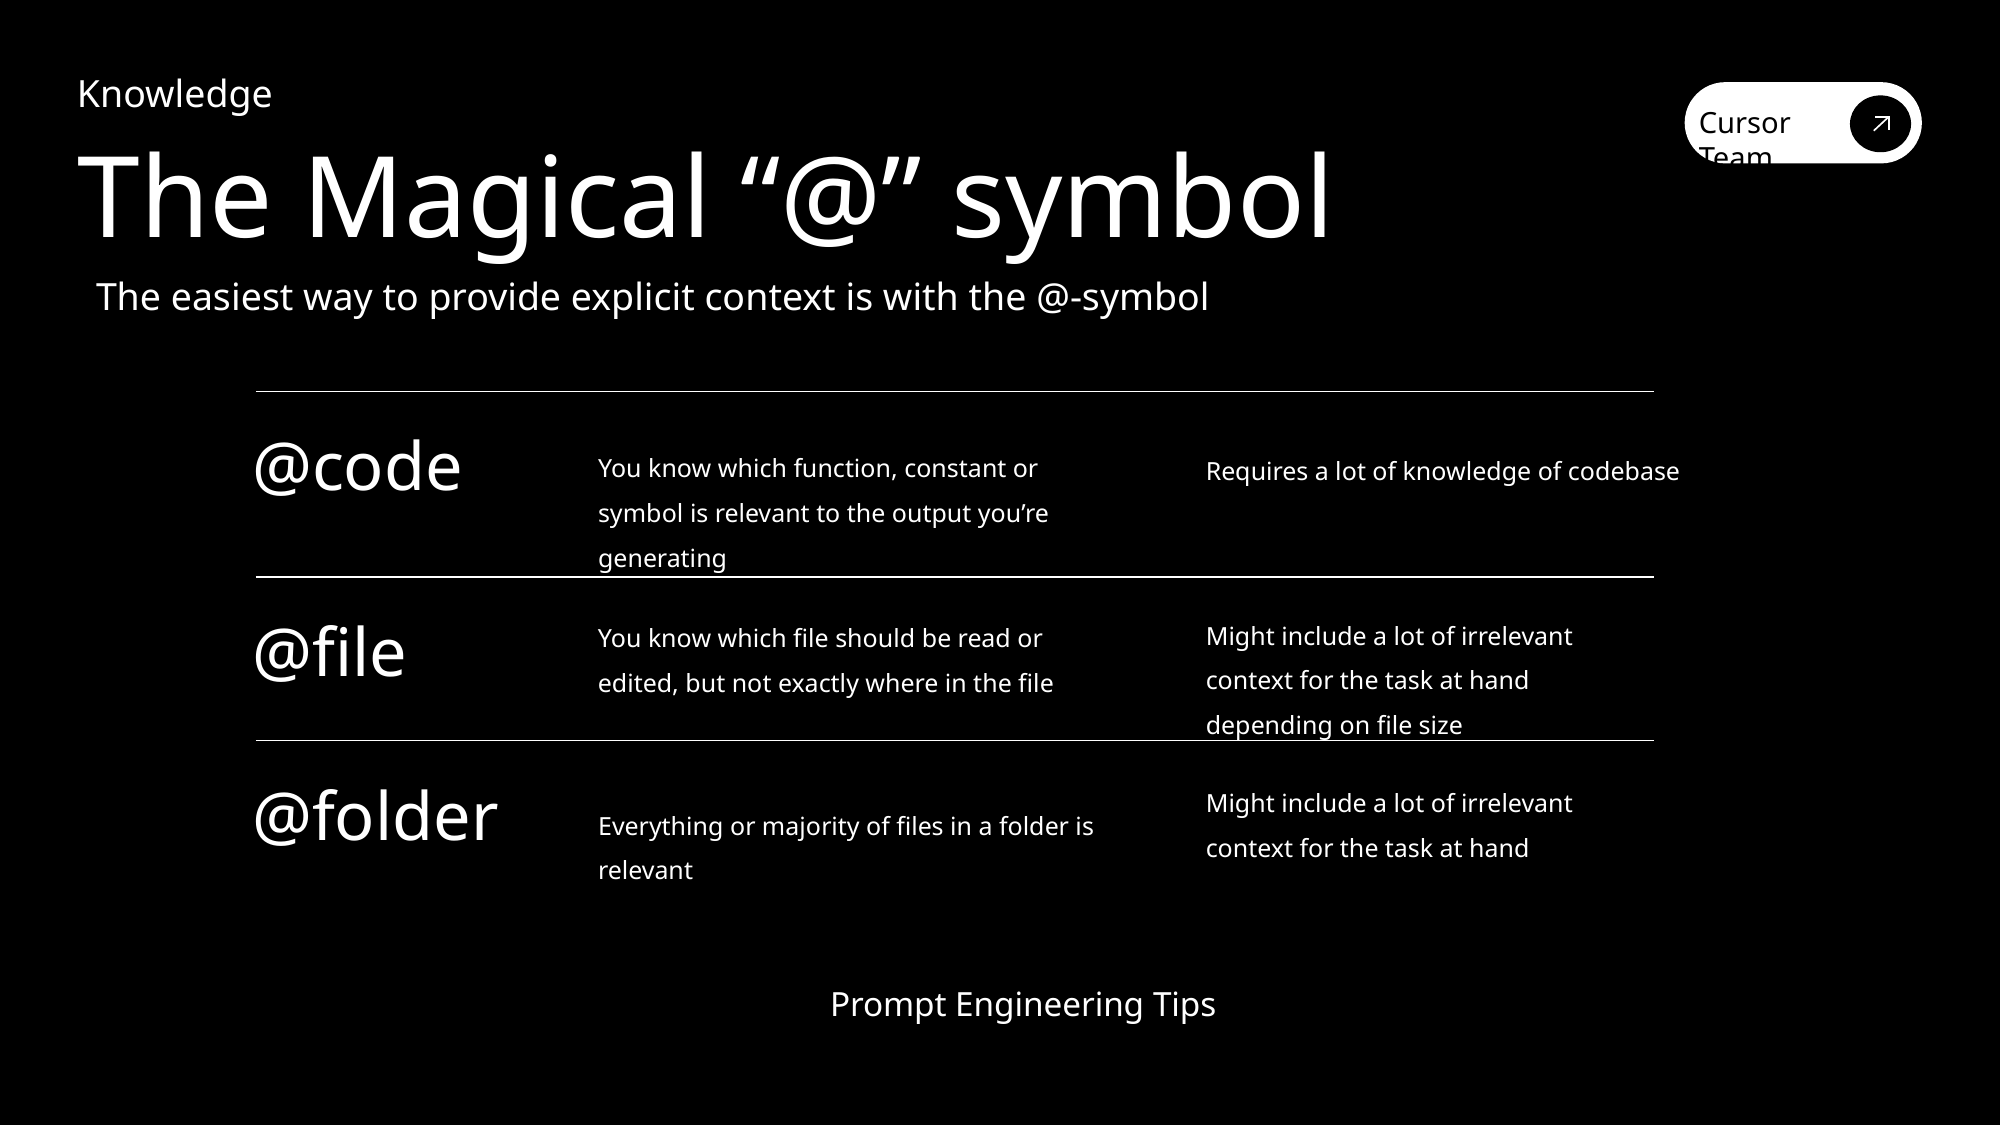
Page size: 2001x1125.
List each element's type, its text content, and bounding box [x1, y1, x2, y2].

text_box @code [237, 416, 654, 512]
text_box You know which file should be read or edited, but not exactly where in the file [583, 600, 1117, 740]
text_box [1684, 82, 1922, 164]
text_box The Magical “@” symbol [62, 117, 1410, 268]
text_box Prompt Engineering Tips [379, 975, 1668, 1030]
text_box @file [237, 602, 583, 698]
text_box @folder [237, 766, 654, 861]
text_box Might include a lot of irrelevant context for the task at hand depending on file size [1191, 597, 1654, 740]
text_box You know which function, constant or symbol is relevant to the output you’re generating [583, 430, 1131, 576]
text_box Requires a lot of knowledge of codebase [1191, 432, 1739, 493]
text_box The easiest way to provide explicit context is with the @-symbol [81, 265, 1400, 326]
text_box Everything or majority of files in a folder is relevant [583, 787, 1156, 893]
text_box Might include a lot of irrelevant context for the task at hand [1191, 765, 1654, 870]
text_box You know which file should be read or edited, but not exactly where in the file [583, 741, 1117, 750]
text_box Might include a lot of irrelevant context for the task at hand depending on file size [1191, 741, 1654, 747]
text_box Knowledge [62, 62, 344, 122]
